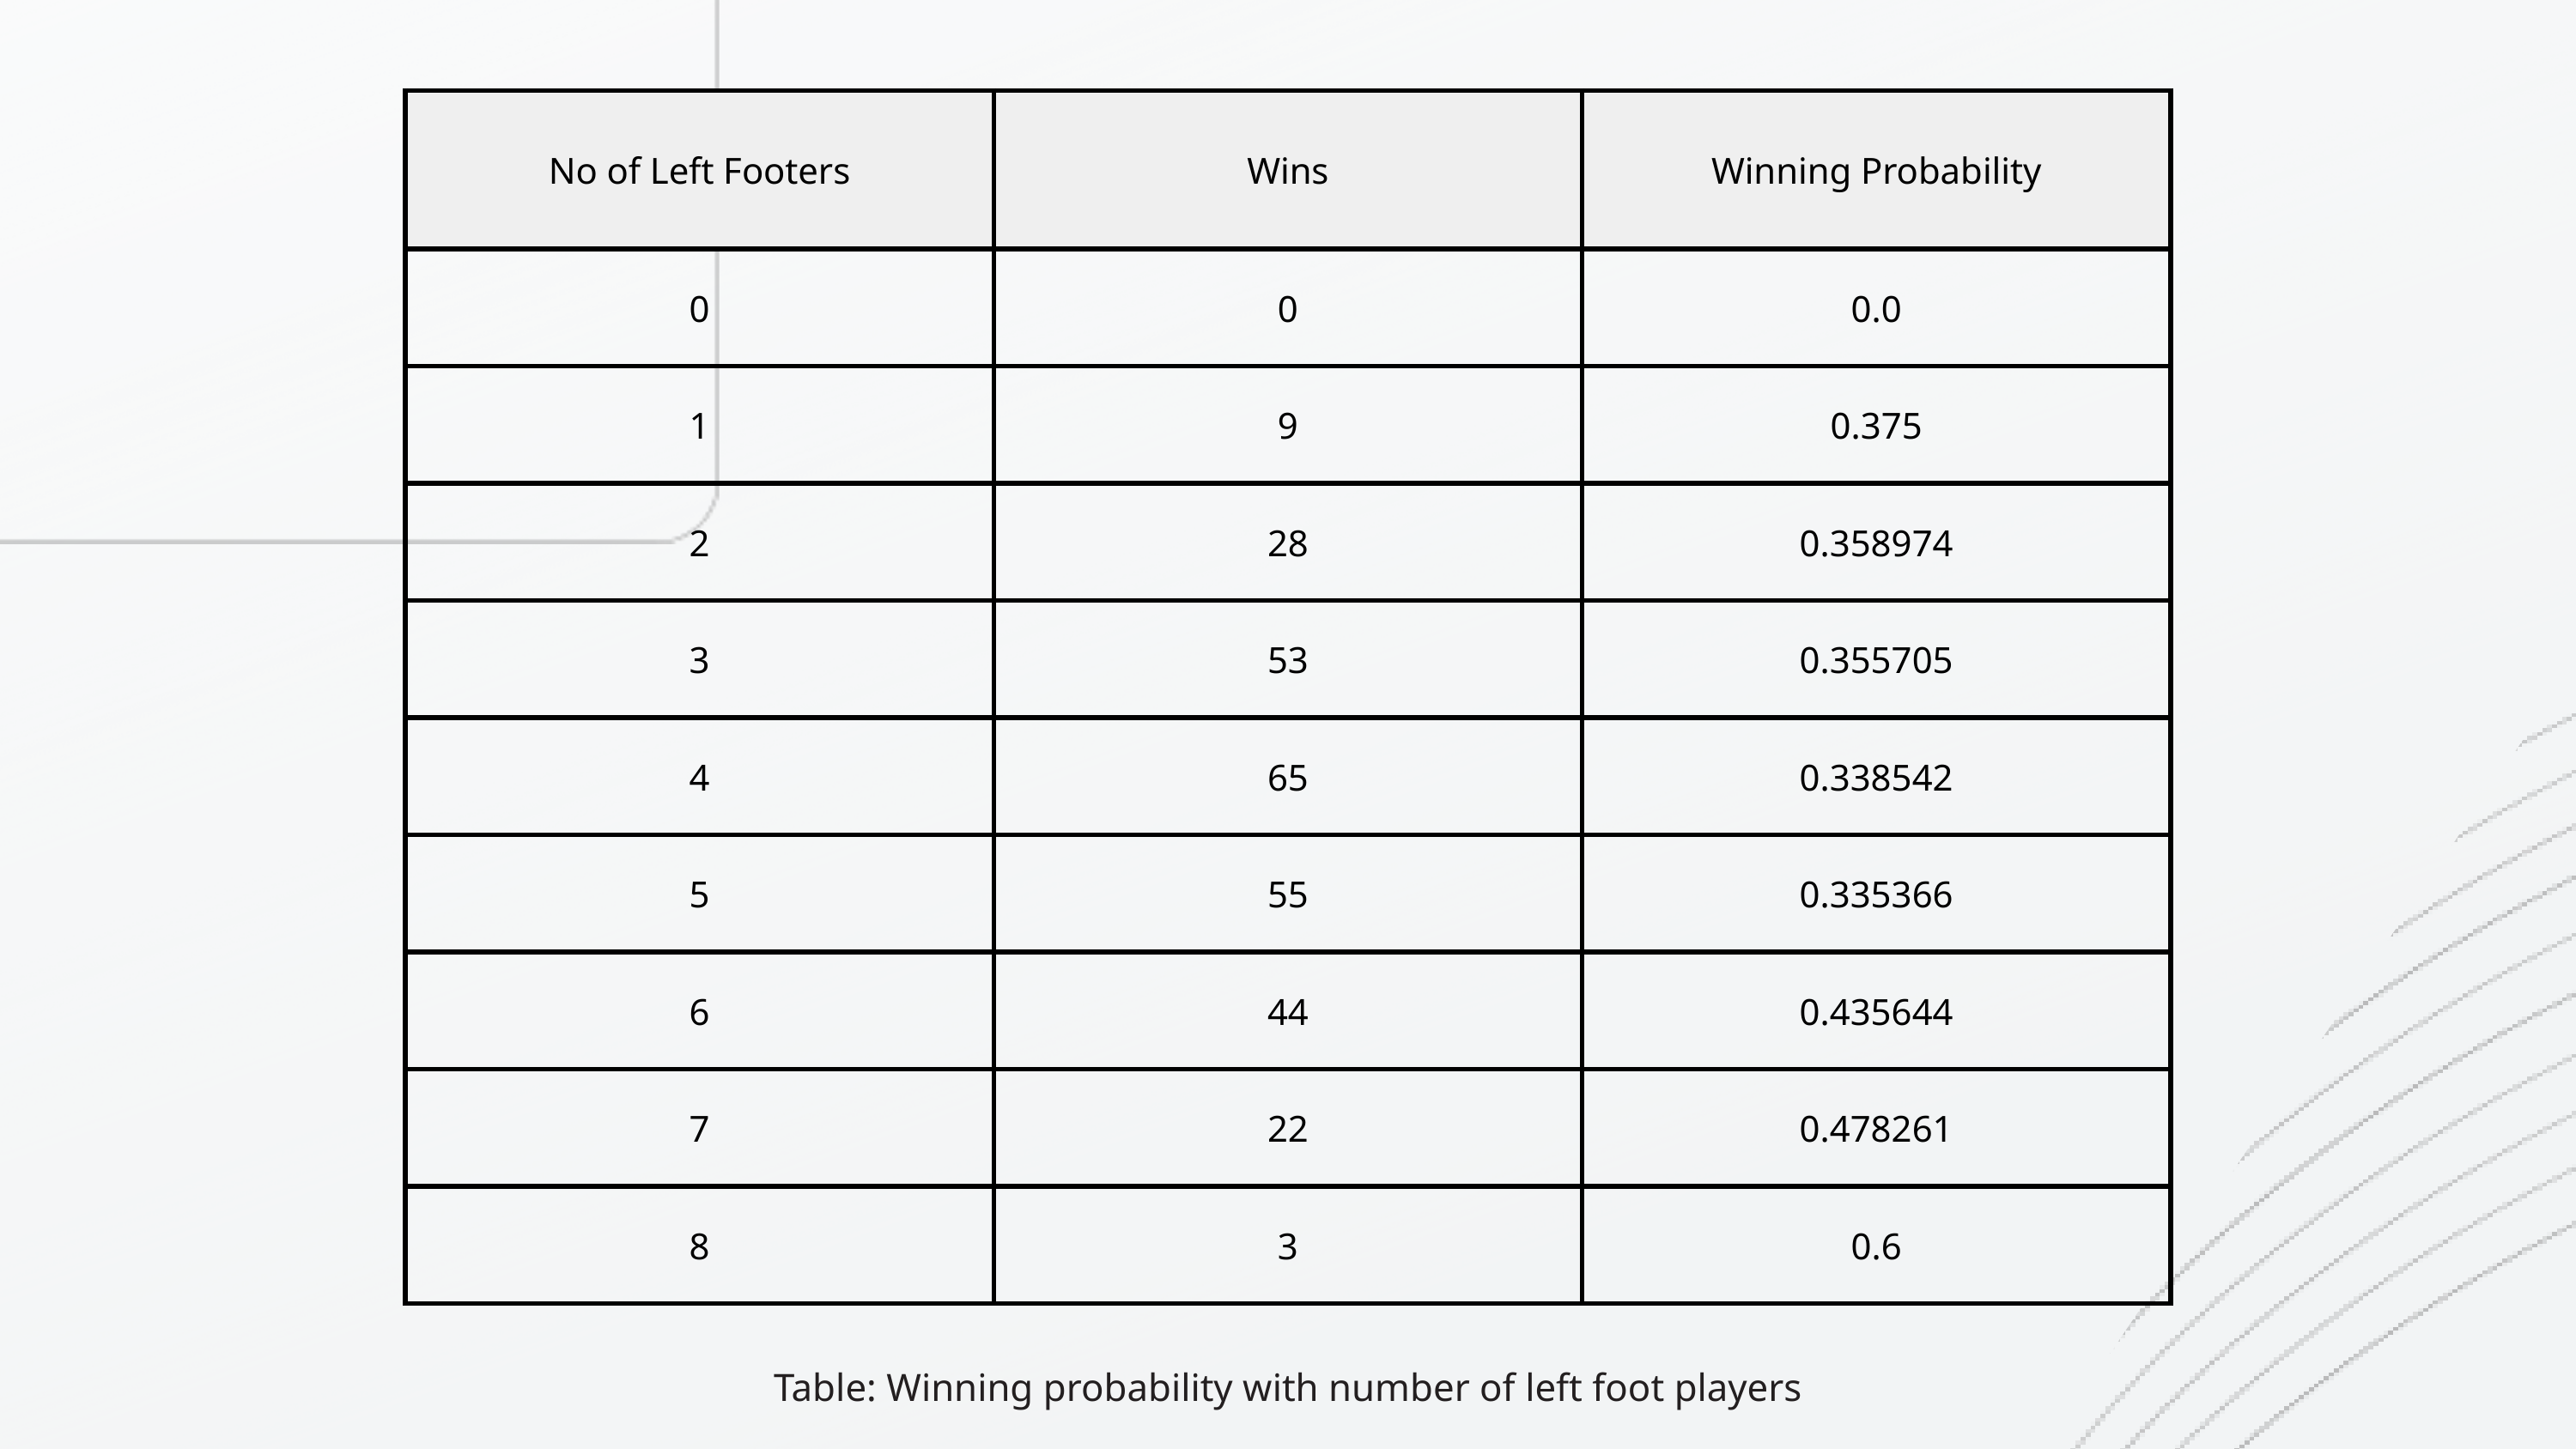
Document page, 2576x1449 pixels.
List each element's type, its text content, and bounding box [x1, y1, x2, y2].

table_cell 28 [996, 486, 1580, 598]
table_cell 0.0 [1584, 252, 2168, 364]
table_cell 0.6 [1584, 1189, 2168, 1301]
table_cell 7 [408, 1071, 992, 1184]
text_box [0, 0, 720, 545]
table_cell 4 [408, 720, 992, 833]
table_cell 3 [996, 1189, 1580, 1301]
text_box [720, 0, 2576, 1258]
table_cell 22 [996, 1071, 1580, 1184]
text_box Table: Winning probability with number of left foot players [659, 1355, 1917, 1410]
text_box [2045, 661, 2576, 1449]
table_cell 6 [408, 955, 992, 1067]
table_header Wins [996, 93, 1580, 246]
table_cell 53 [996, 603, 1580, 715]
table_cell 0.478261 [1584, 1071, 2168, 1184]
table_cell 0.338542 [1584, 720, 2168, 833]
table_cell 0.355705 [1584, 603, 2168, 715]
table_cell 44 [996, 955, 1580, 1067]
table_cell 0.375 [1584, 368, 2168, 481]
table_cell 0.358974 [1584, 486, 2168, 598]
table_cell 0 [408, 252, 992, 364]
table_cell 8 [408, 1189, 992, 1301]
table_cell 0 [996, 252, 1580, 364]
table_cell 0.435644 [1584, 955, 2168, 1067]
table_cell 3 [408, 603, 992, 715]
table_cell 9 [996, 368, 1580, 481]
table_cell 1 [408, 368, 992, 481]
table_header No of Left Footers [408, 93, 992, 246]
table_cell 5 [408, 837, 992, 949]
table_header Winning Probability [1584, 93, 2168, 246]
table_cell 0.335366 [1584, 837, 2168, 949]
table_cell 55 [996, 837, 1580, 949]
text_box [0, 545, 2142, 1449]
table_cell 2 [408, 486, 992, 598]
table_cell 65 [996, 720, 1580, 833]
